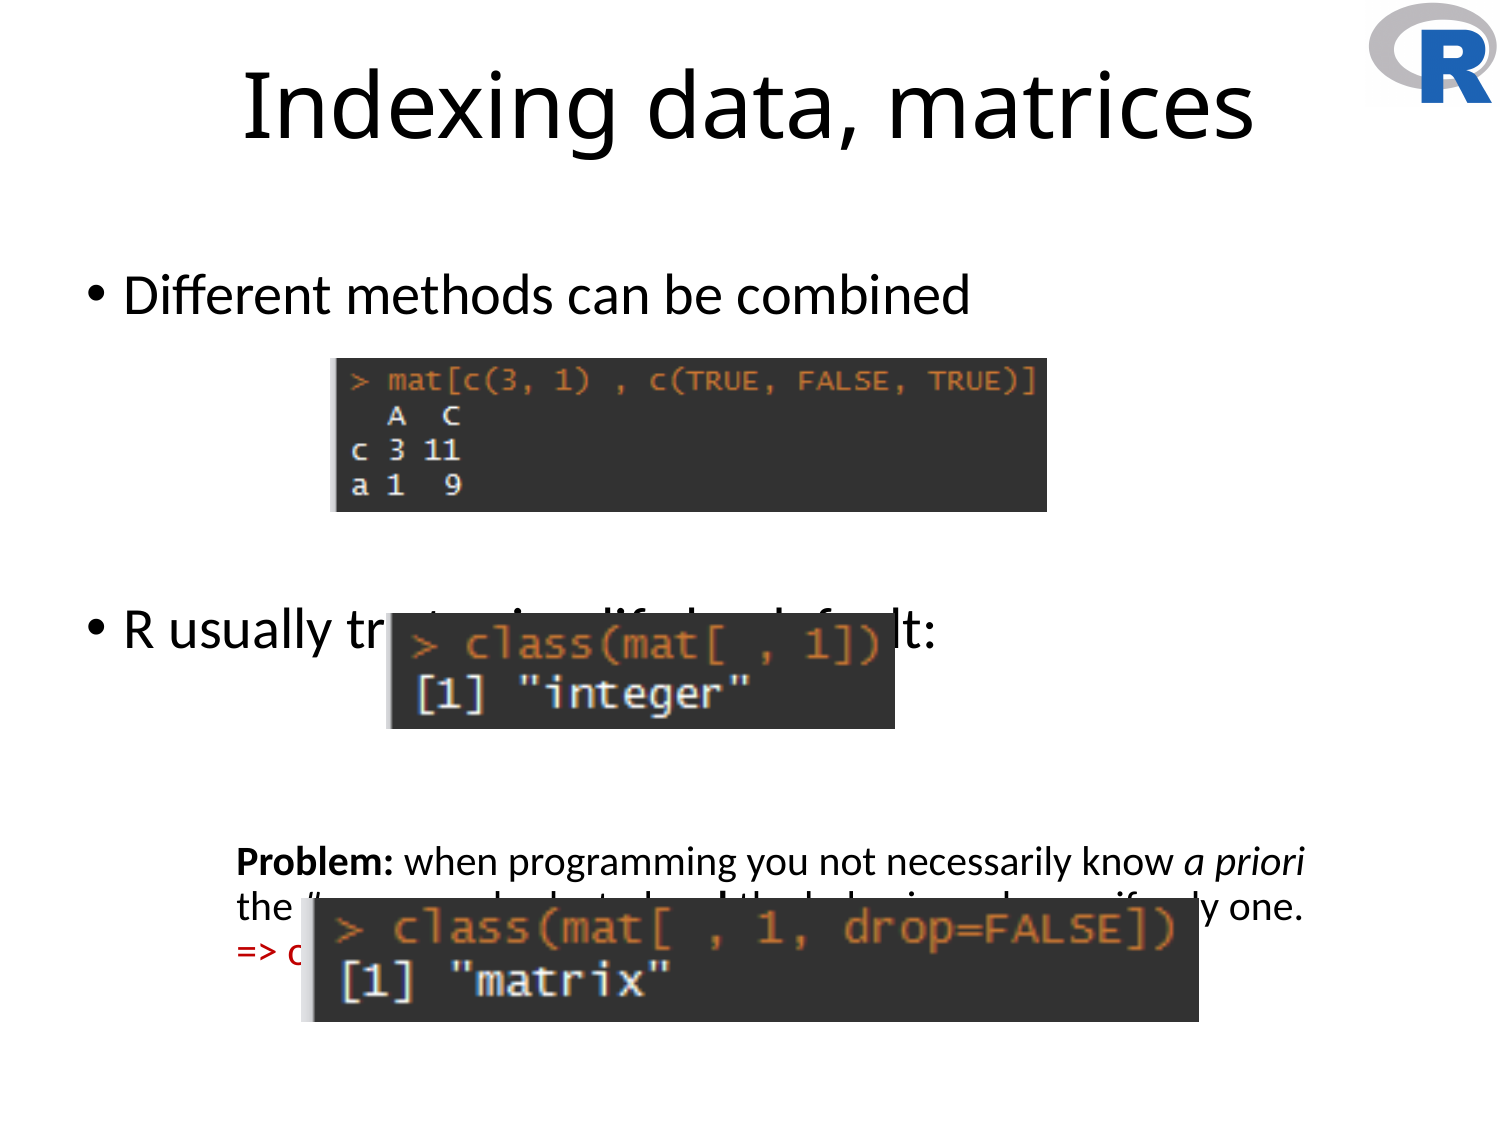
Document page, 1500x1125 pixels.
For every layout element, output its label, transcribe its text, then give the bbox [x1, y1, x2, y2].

picture [1365, 0, 1500, 107]
picture [330, 358, 1047, 512]
list Different methods can be combined R usually try to simplify by default: Problem: when programming you not necessarily know a priori the # row or col selected and the behaviour change if only one. => option drop = FALSE. [71, 256, 1366, 971]
picture [386, 613, 895, 729]
picture [301, 898, 1199, 1022]
title Indexing data, matrices [0, 0, 1500, 218]
